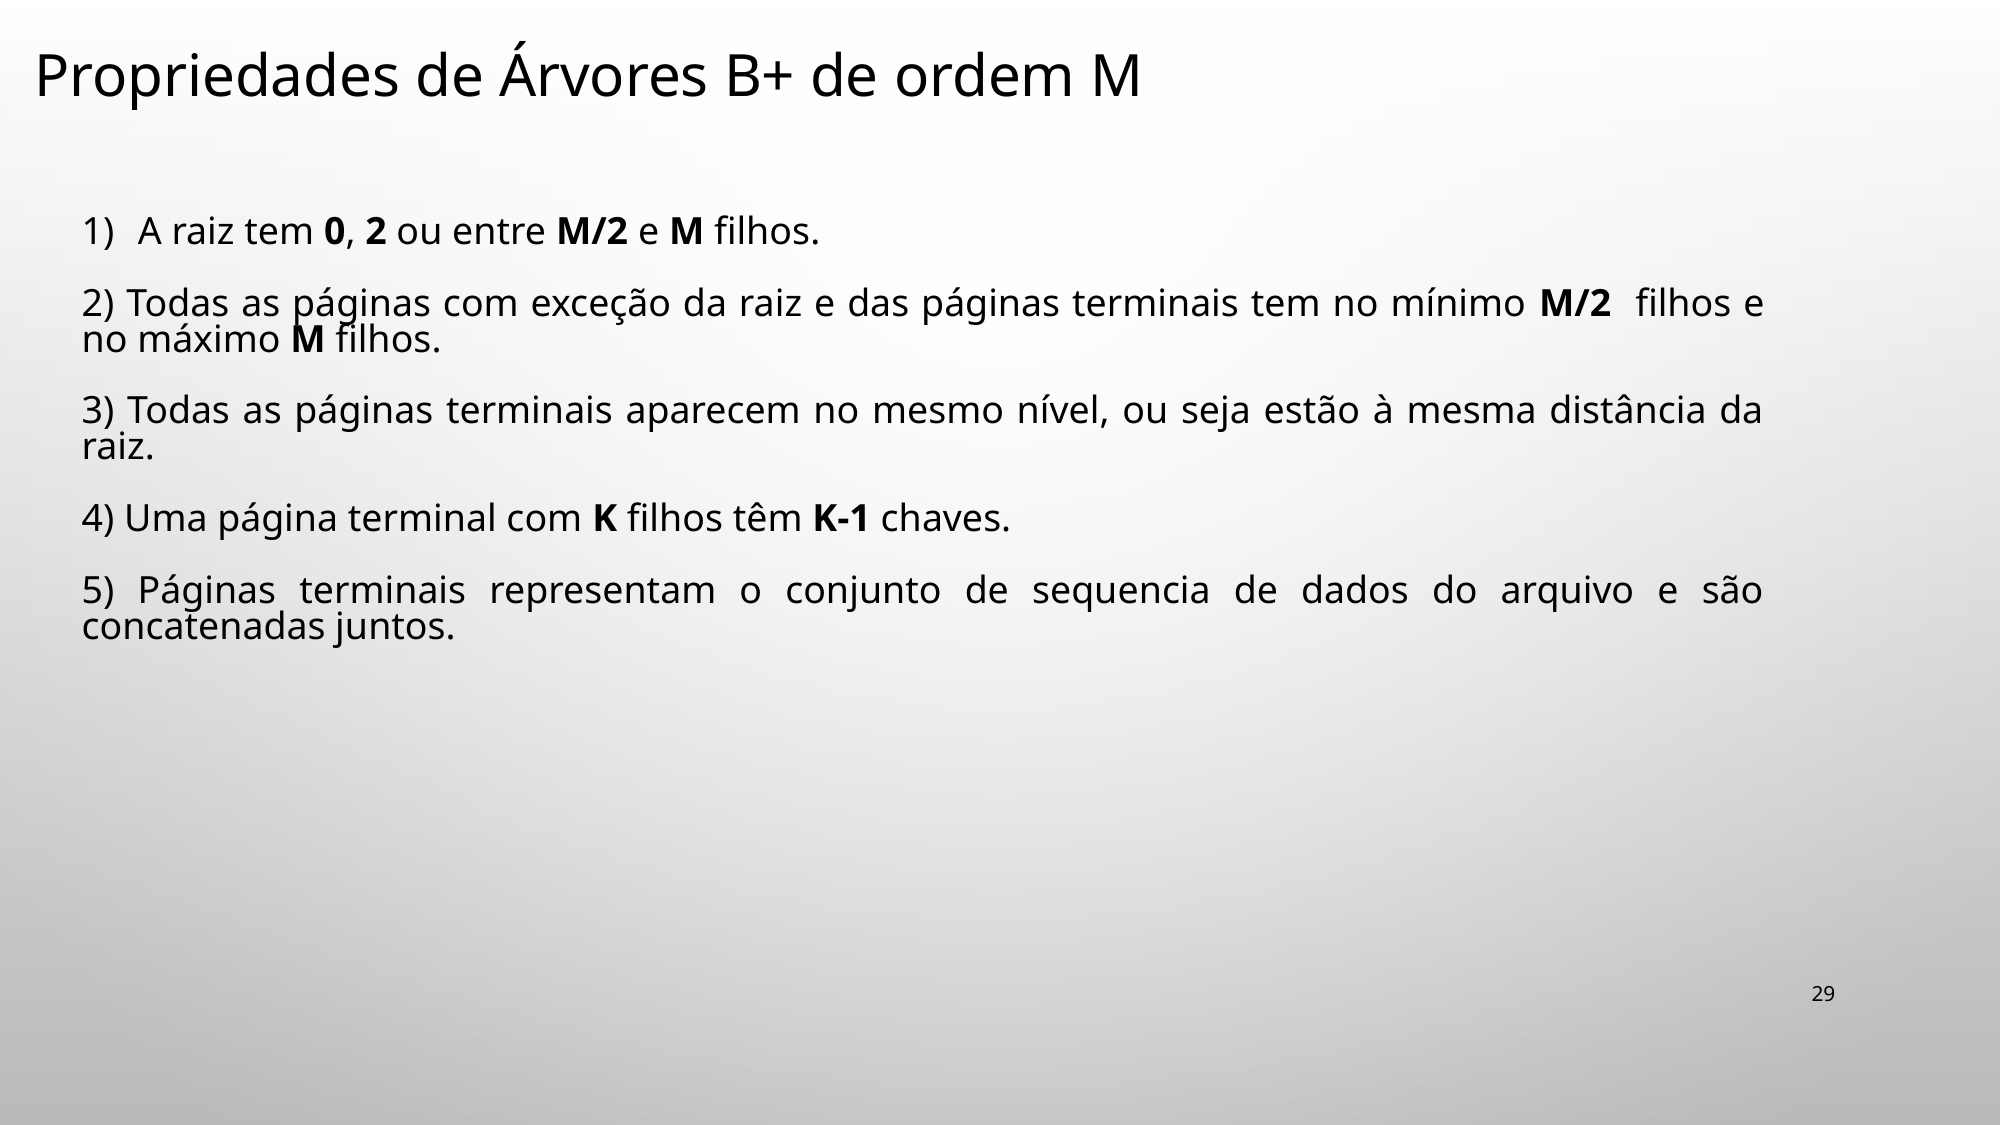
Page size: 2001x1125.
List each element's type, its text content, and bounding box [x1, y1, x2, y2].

text_box A raiz tem 0, 2 ou entre M/2 e M filhos. 2) Todas as páginas com exceção da raiz e das páginas terminais tem no mínimo M/2 filhos e no máximo M filhos. 3) Todas as páginas terminais aparecem no mesmo nível, ou seja estão à mesma distância da raiz. 4) Uma página terminal com K filhos têm K-1 chaves. 5) Páginas terminais representam o conjunto de sequencia de dados do arquivo e são concatenadas juntos. [66, 208, 1780, 655]
text_box Propriedades de Árvores B+ de ordem M [19, 30, 1331, 116]
slide_number 29 [1724, 965, 1851, 1025]
picture [0, 0, 2000, 1125]
